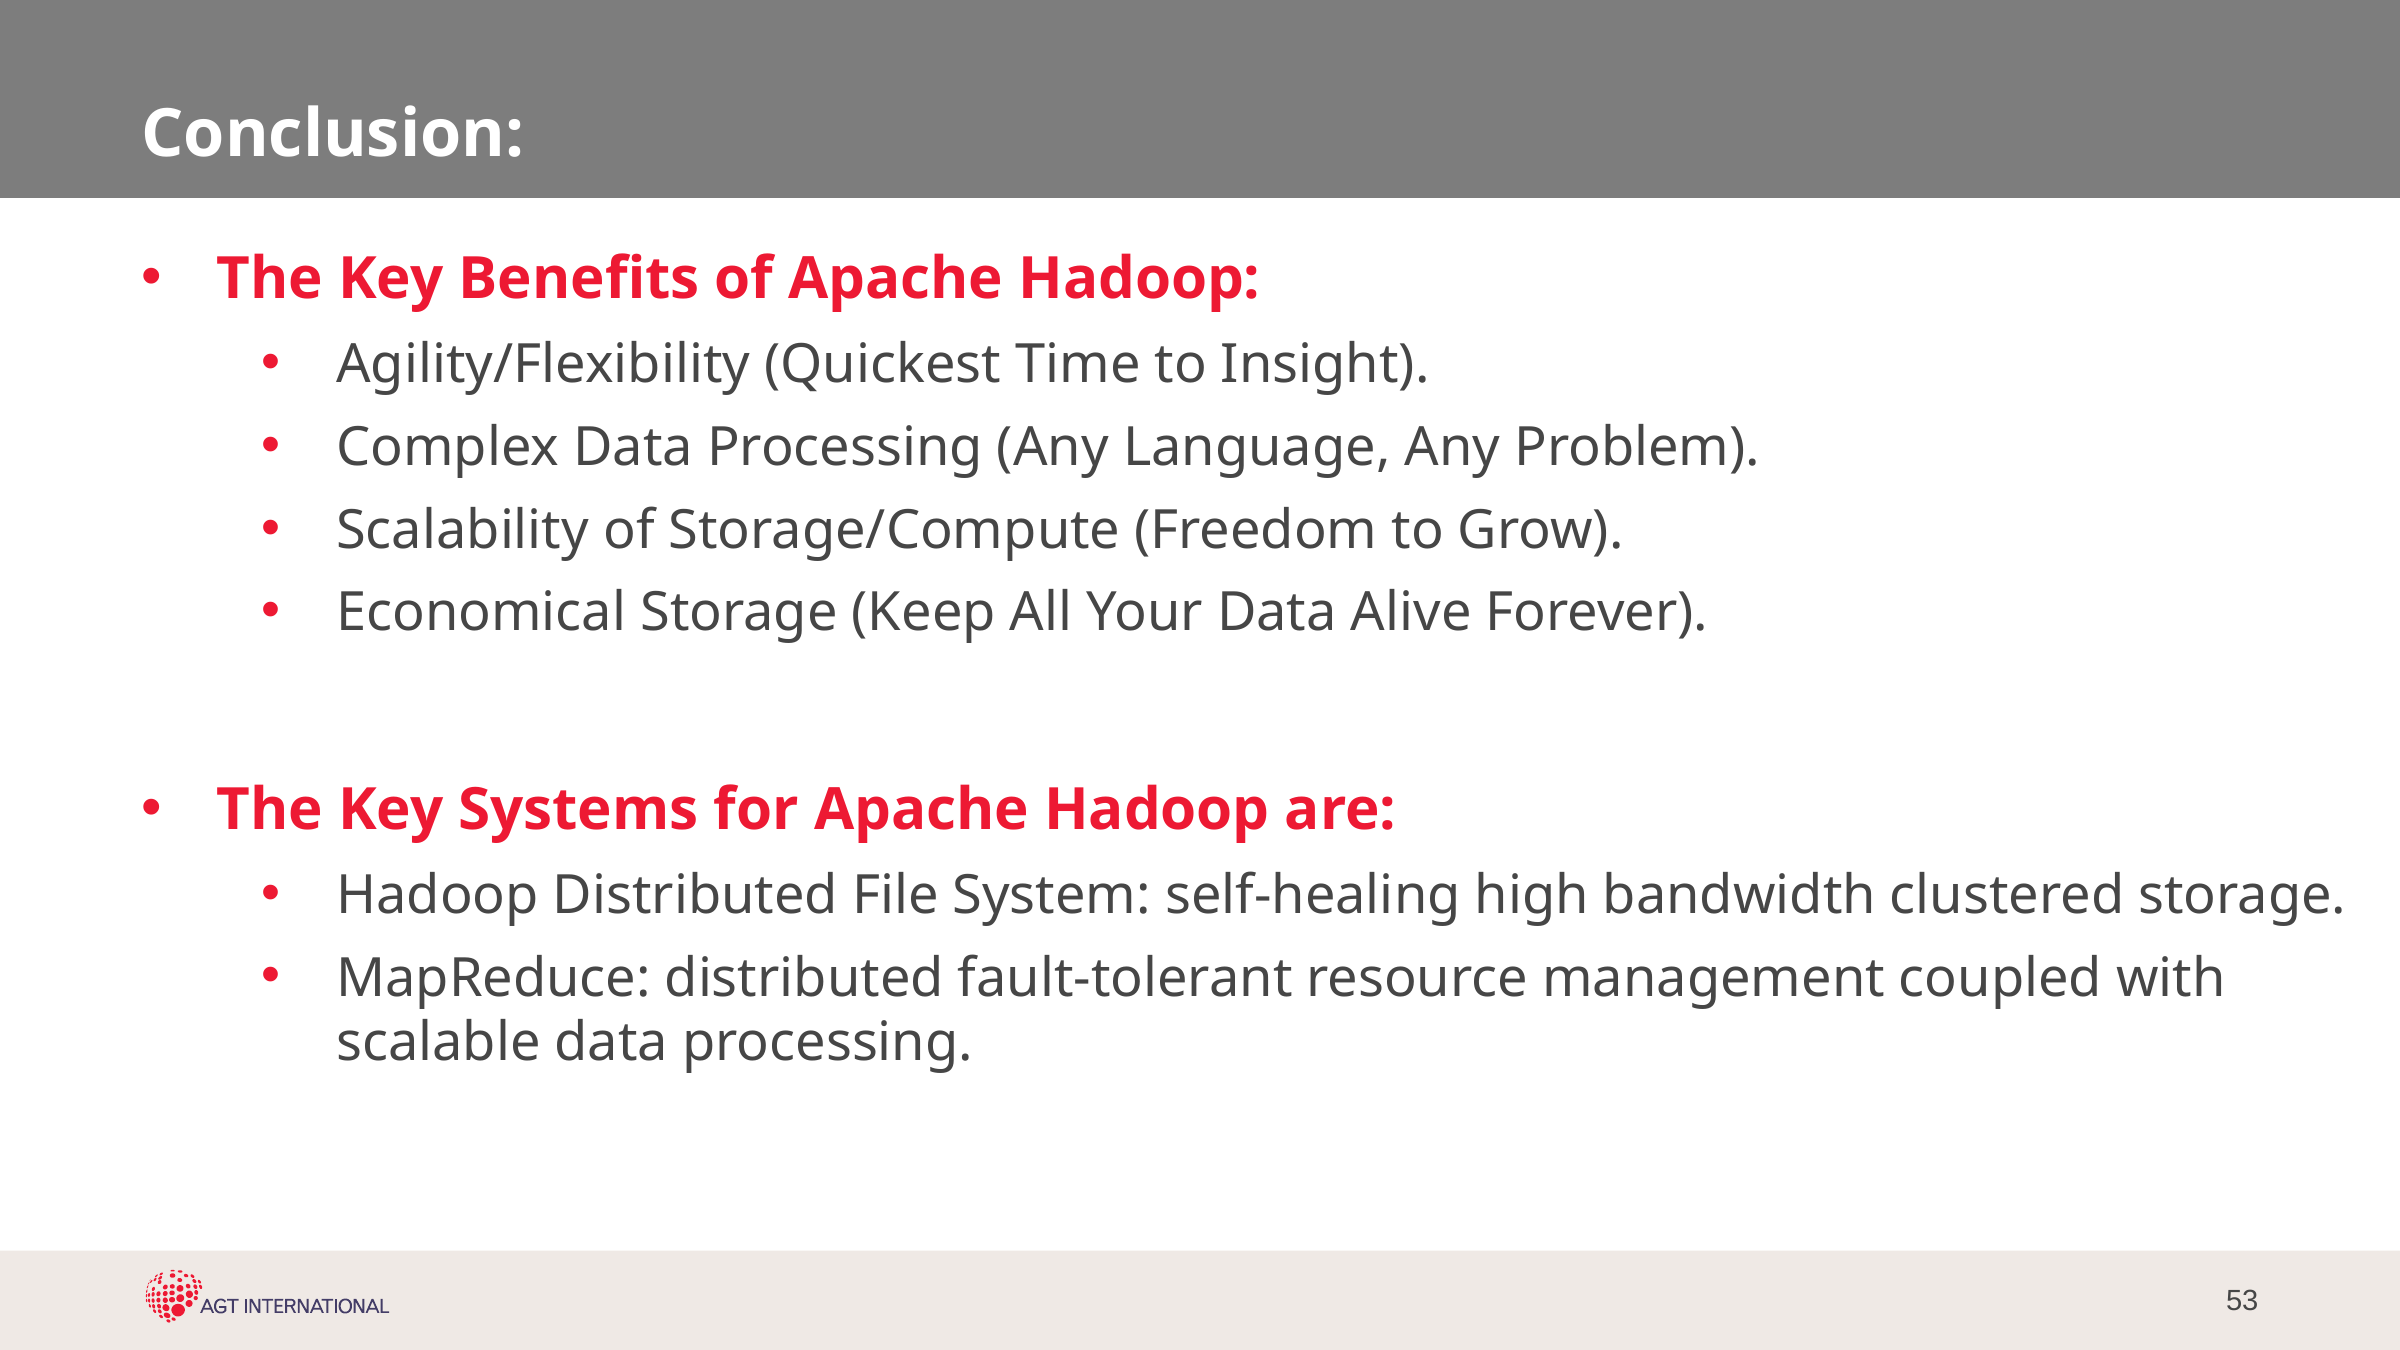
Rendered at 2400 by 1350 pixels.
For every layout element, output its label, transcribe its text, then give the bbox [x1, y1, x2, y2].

title Conclusion: [120, 69, 2253, 180]
list The Key Benefits of Apache Hadoop: Agility/Flexibility (Quickest Time to Insight). Complex Data Processing (Any Language, Any Problem). Scalability of Storage/Compute (Freedom to Grow). Economical Storage (Keep All Your Data Alive Forever). The Key Systems for Apache Hadoop are: Hadoop Distributed File System: self-healing high bandwidth clustered storage. MapReduce: distributed fault-tolerant resource management coupled with scalable data processing. [120, 229, 2372, 1204]
